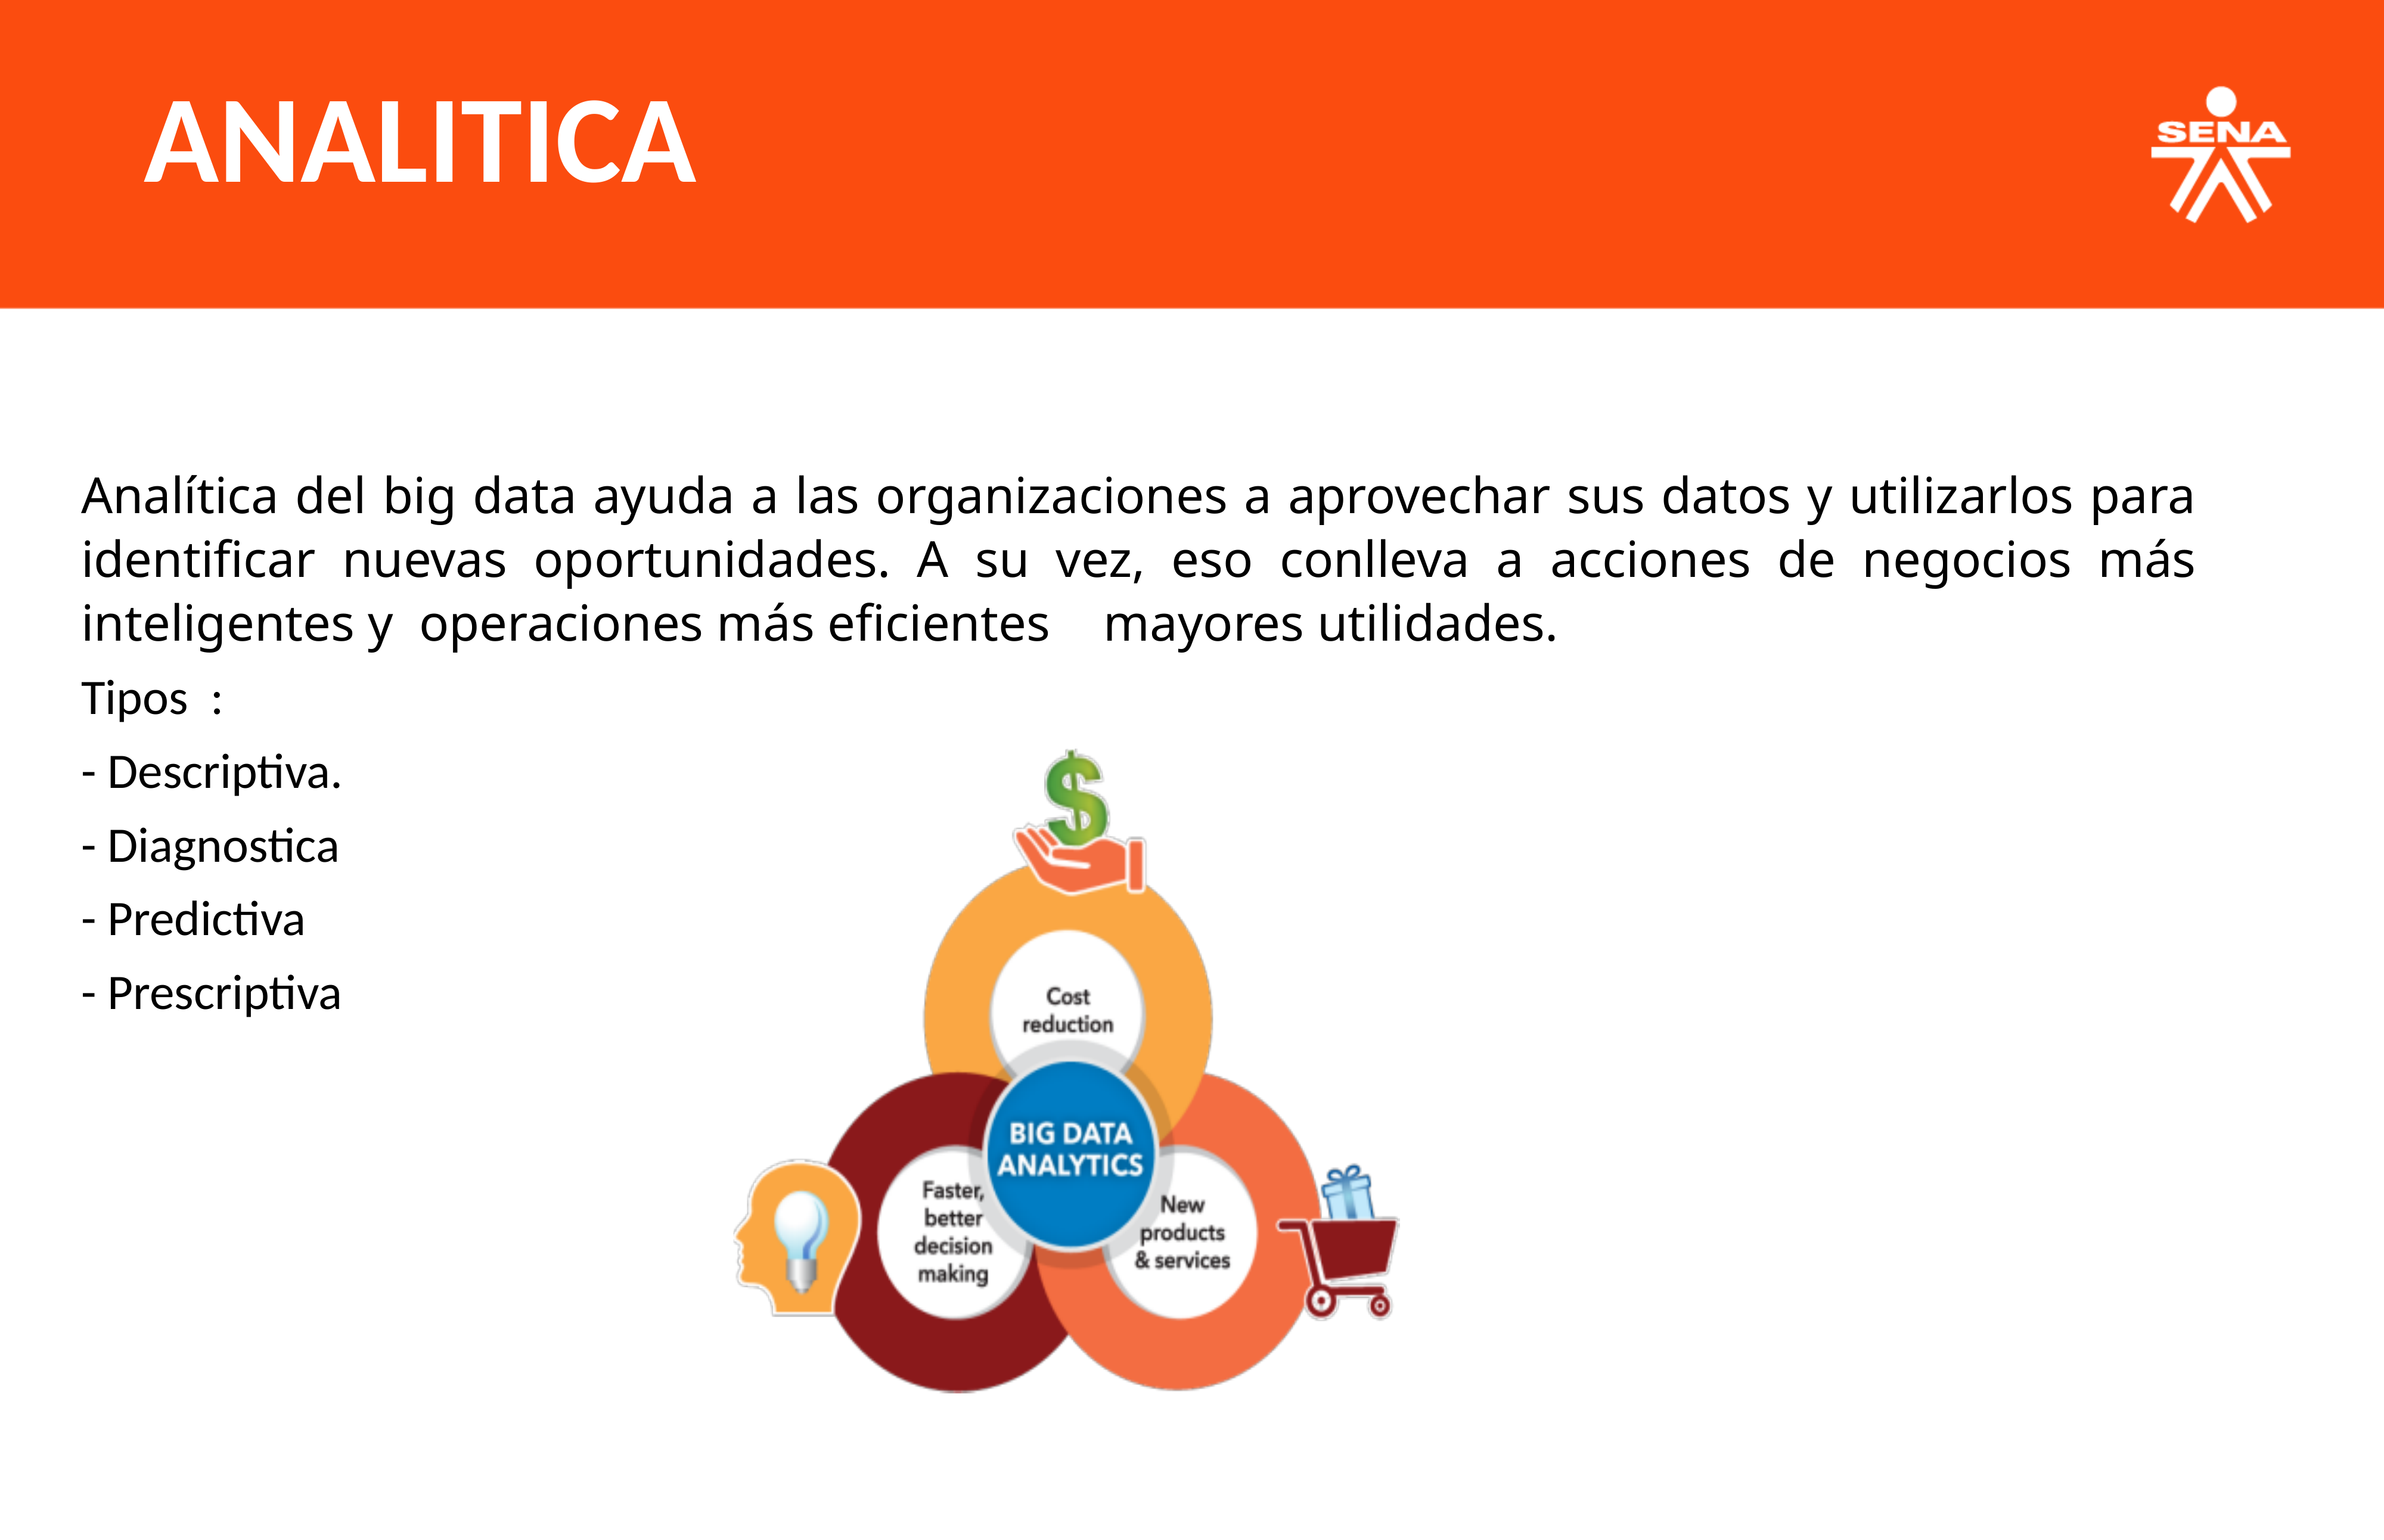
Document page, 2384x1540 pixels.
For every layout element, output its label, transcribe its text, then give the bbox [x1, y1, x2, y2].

picture [0, 0, 2384, 1540]
text_box Analítica del big data ayuda a las organizaciones a aprovechar sus datos y utilizarlos para identificar nuevas oportunidades. A su vez, eso conlleva a acciones de negocios más inteligentes y operaciones más eficientes, . mayores utilidades. Tipos : - Descriptiva. - Diagnostica - Predictiva - Prescriptiva [74, 452, 2205, 1096]
text_box ANALITICA [23, 0, 817, 213]
